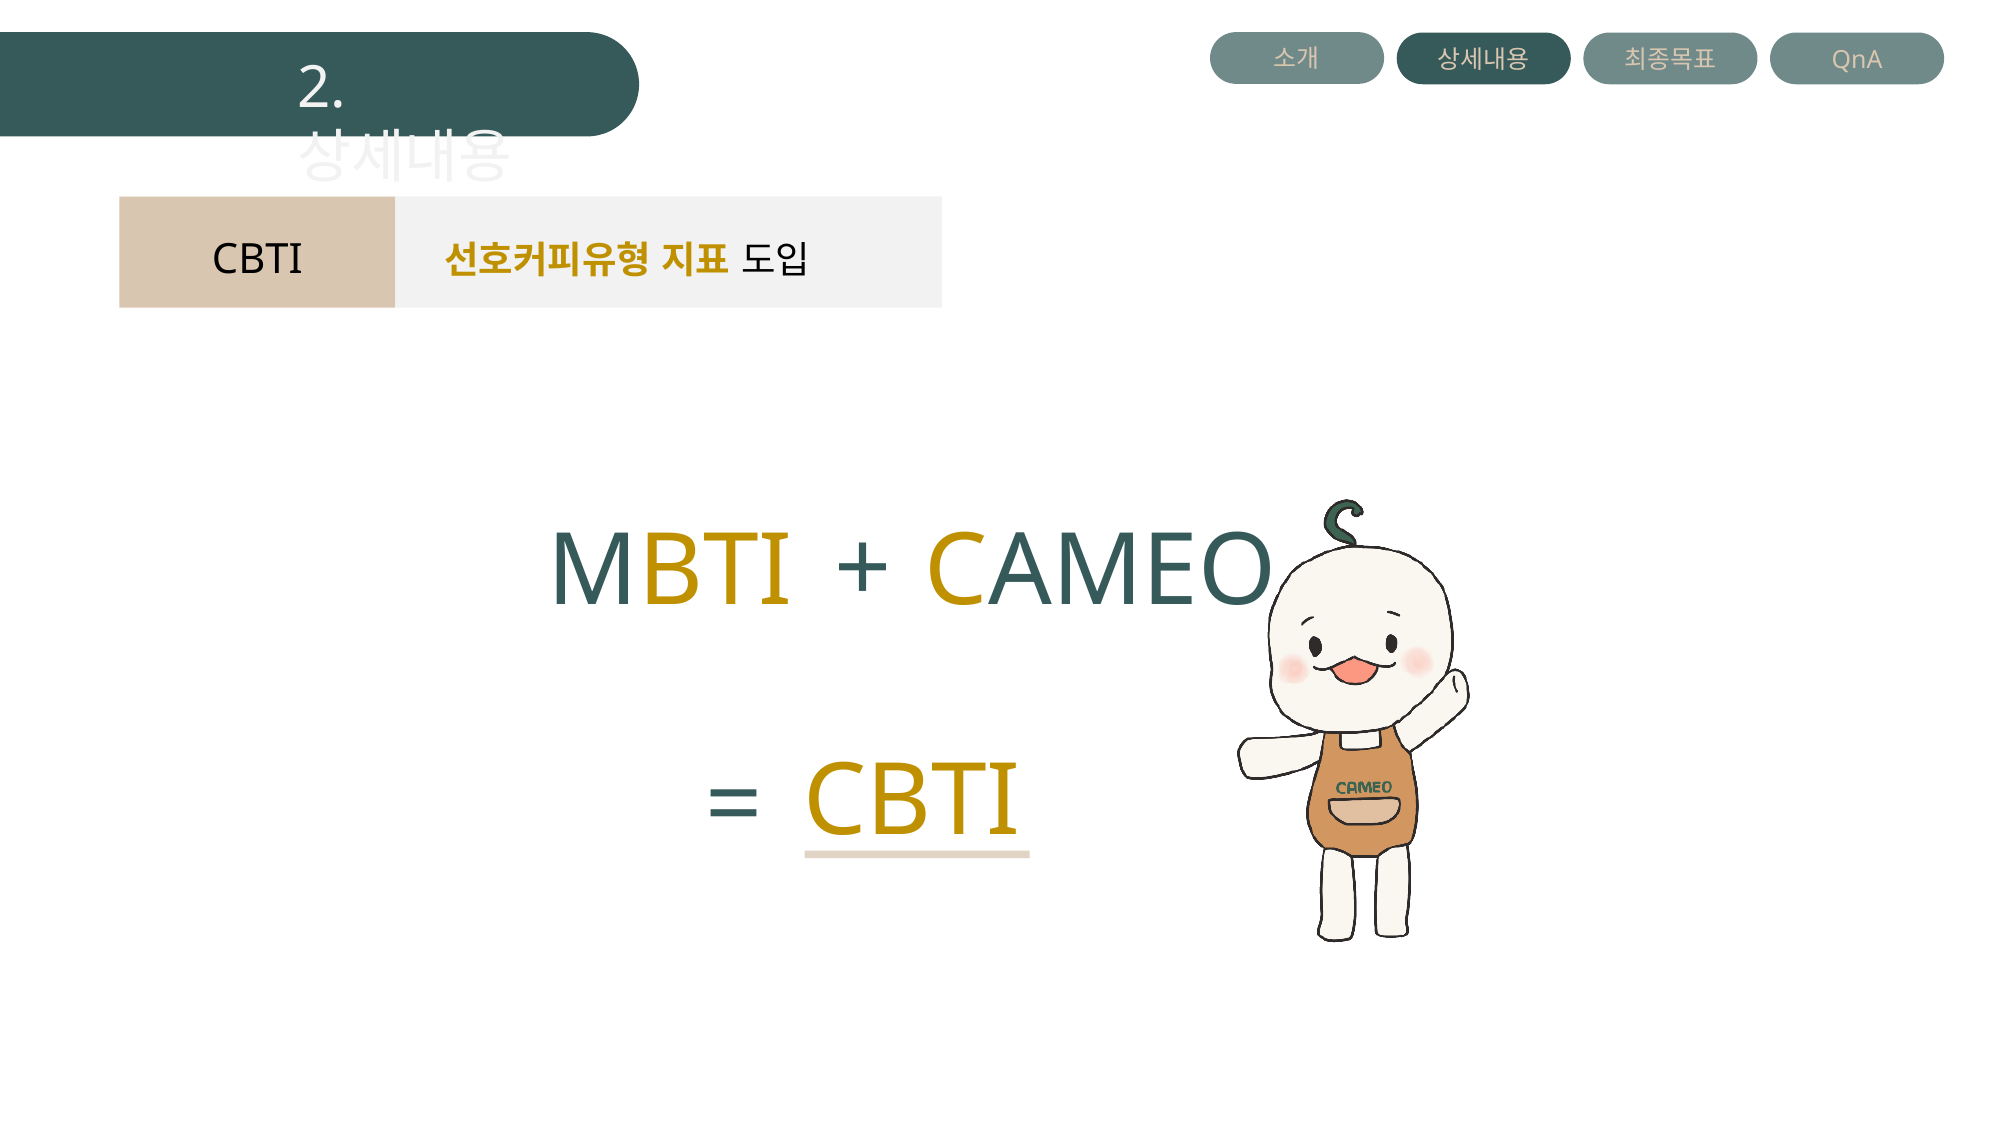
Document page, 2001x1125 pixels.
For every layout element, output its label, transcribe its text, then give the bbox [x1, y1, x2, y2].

text_box + [819, 495, 907, 630]
text_box MBTI [506, 497, 909, 632]
text_box = [690, 730, 778, 866]
text_box CAMEO [910, 497, 1082, 632]
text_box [0, 32, 640, 137]
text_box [119, 196, 942, 308]
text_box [1210, 32, 1945, 85]
picture [1082, 452, 1632, 1003]
text_box CBTI [788, 727, 1036, 863]
